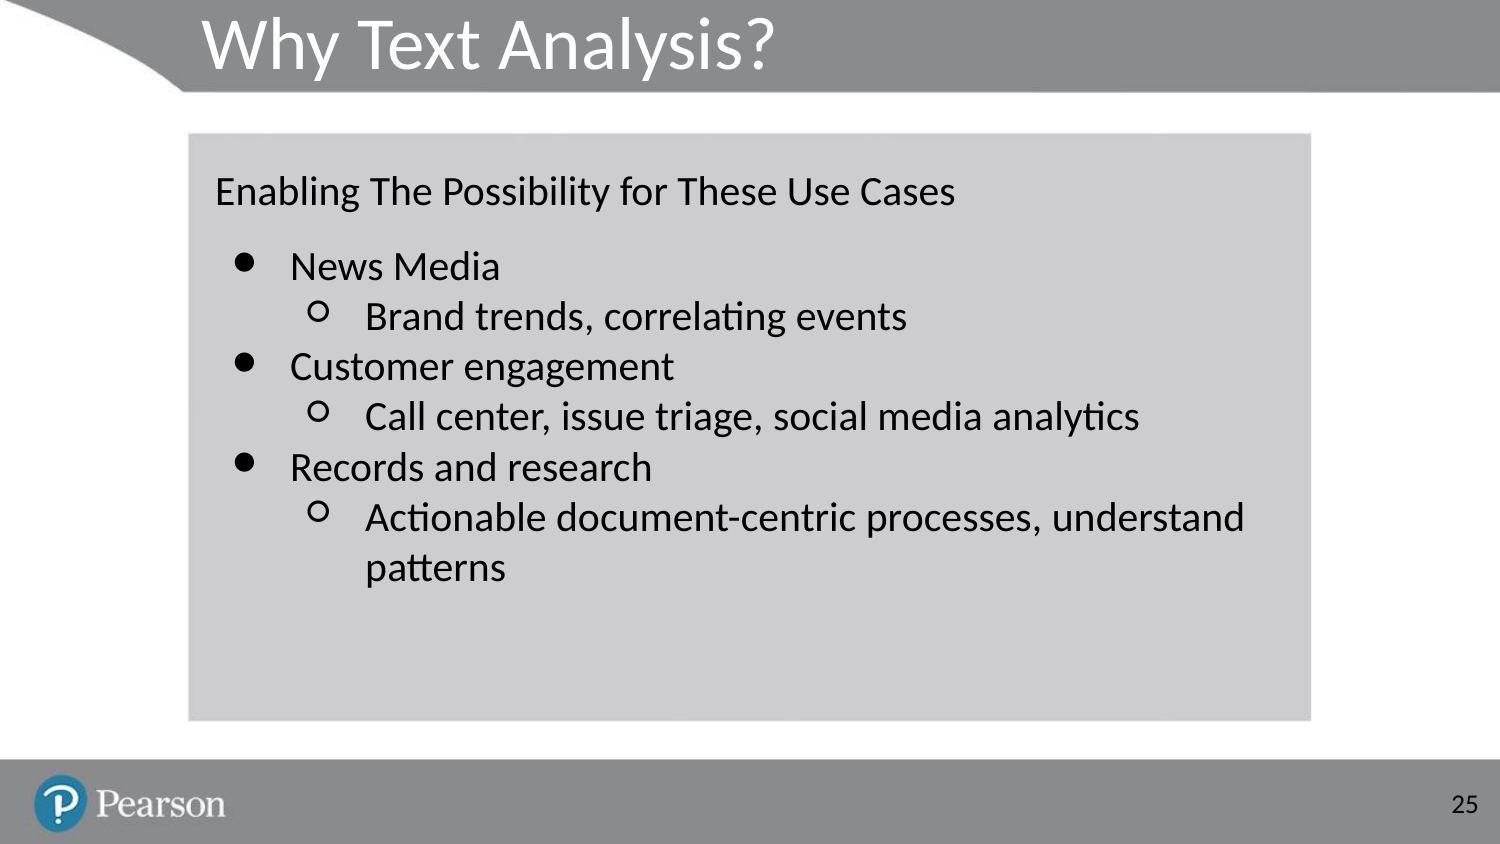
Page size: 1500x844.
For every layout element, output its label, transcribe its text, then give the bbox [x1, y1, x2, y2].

title Why Text Analysis? [186, 0, 1426, 80]
slide_number ‹#› [1403, 779, 1494, 844]
text_box Enabling The Possibility for These Use Cases News Media Brand trends, correlating events Customer engagement Call center, issue triage, social media analytics Records and research Actionable document-centric processes, understand patterns [200, 149, 1293, 703]
picture [0, 0, 1500, 844]
